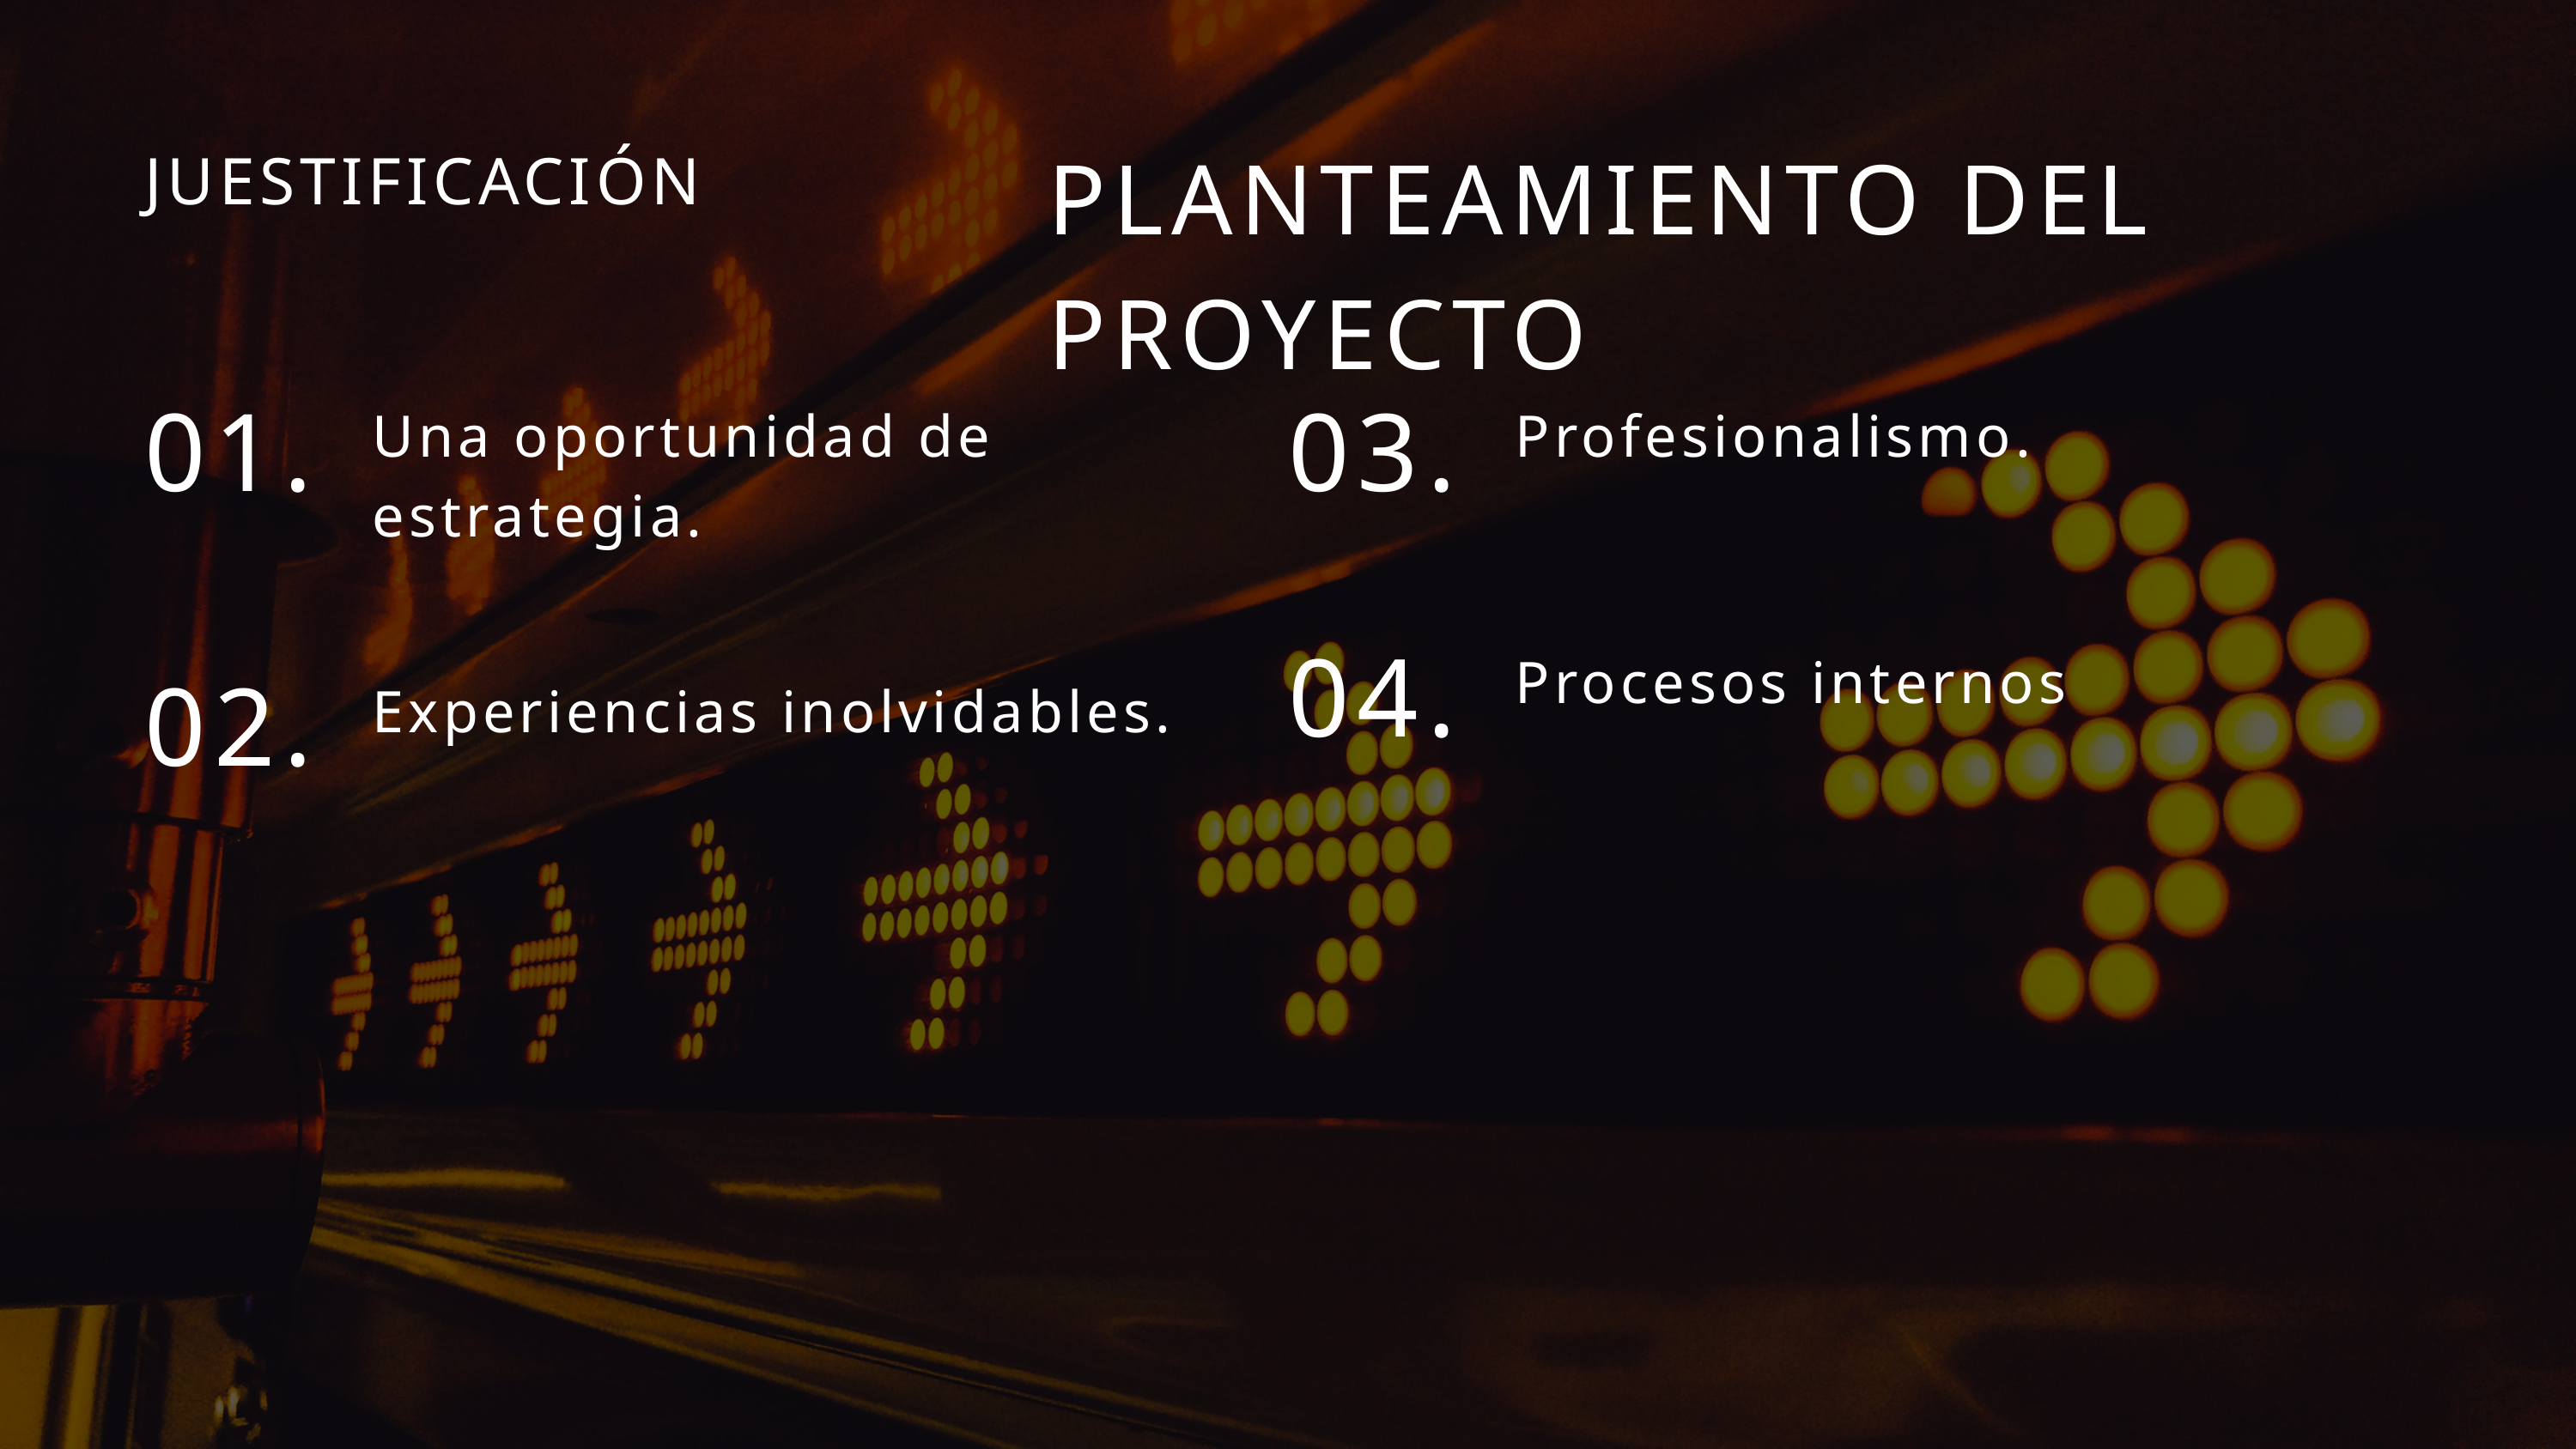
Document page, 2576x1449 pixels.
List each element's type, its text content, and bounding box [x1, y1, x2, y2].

text_box JUESTIFICACIÓN [144, 127, 1048, 218]
text_box 01. [144, 362, 373, 513]
text_box Profesionalismo. [1516, 389, 2370, 469]
text_box Una oportunidad de estrategia. [372, 388, 1227, 549]
text_box Procesos internos [1516, 634, 2370, 715]
text_box 04. [1287, 609, 1516, 760]
text_box Experiencias inolvidables. [372, 664, 1227, 744]
text_box 03. [1287, 389, 1516, 513]
text_box [0, 0, 2576, 1449]
text_box 02. [144, 637, 373, 788]
text_box PLANTEAMIENTO DEL PROYECTO [1048, 119, 2432, 389]
